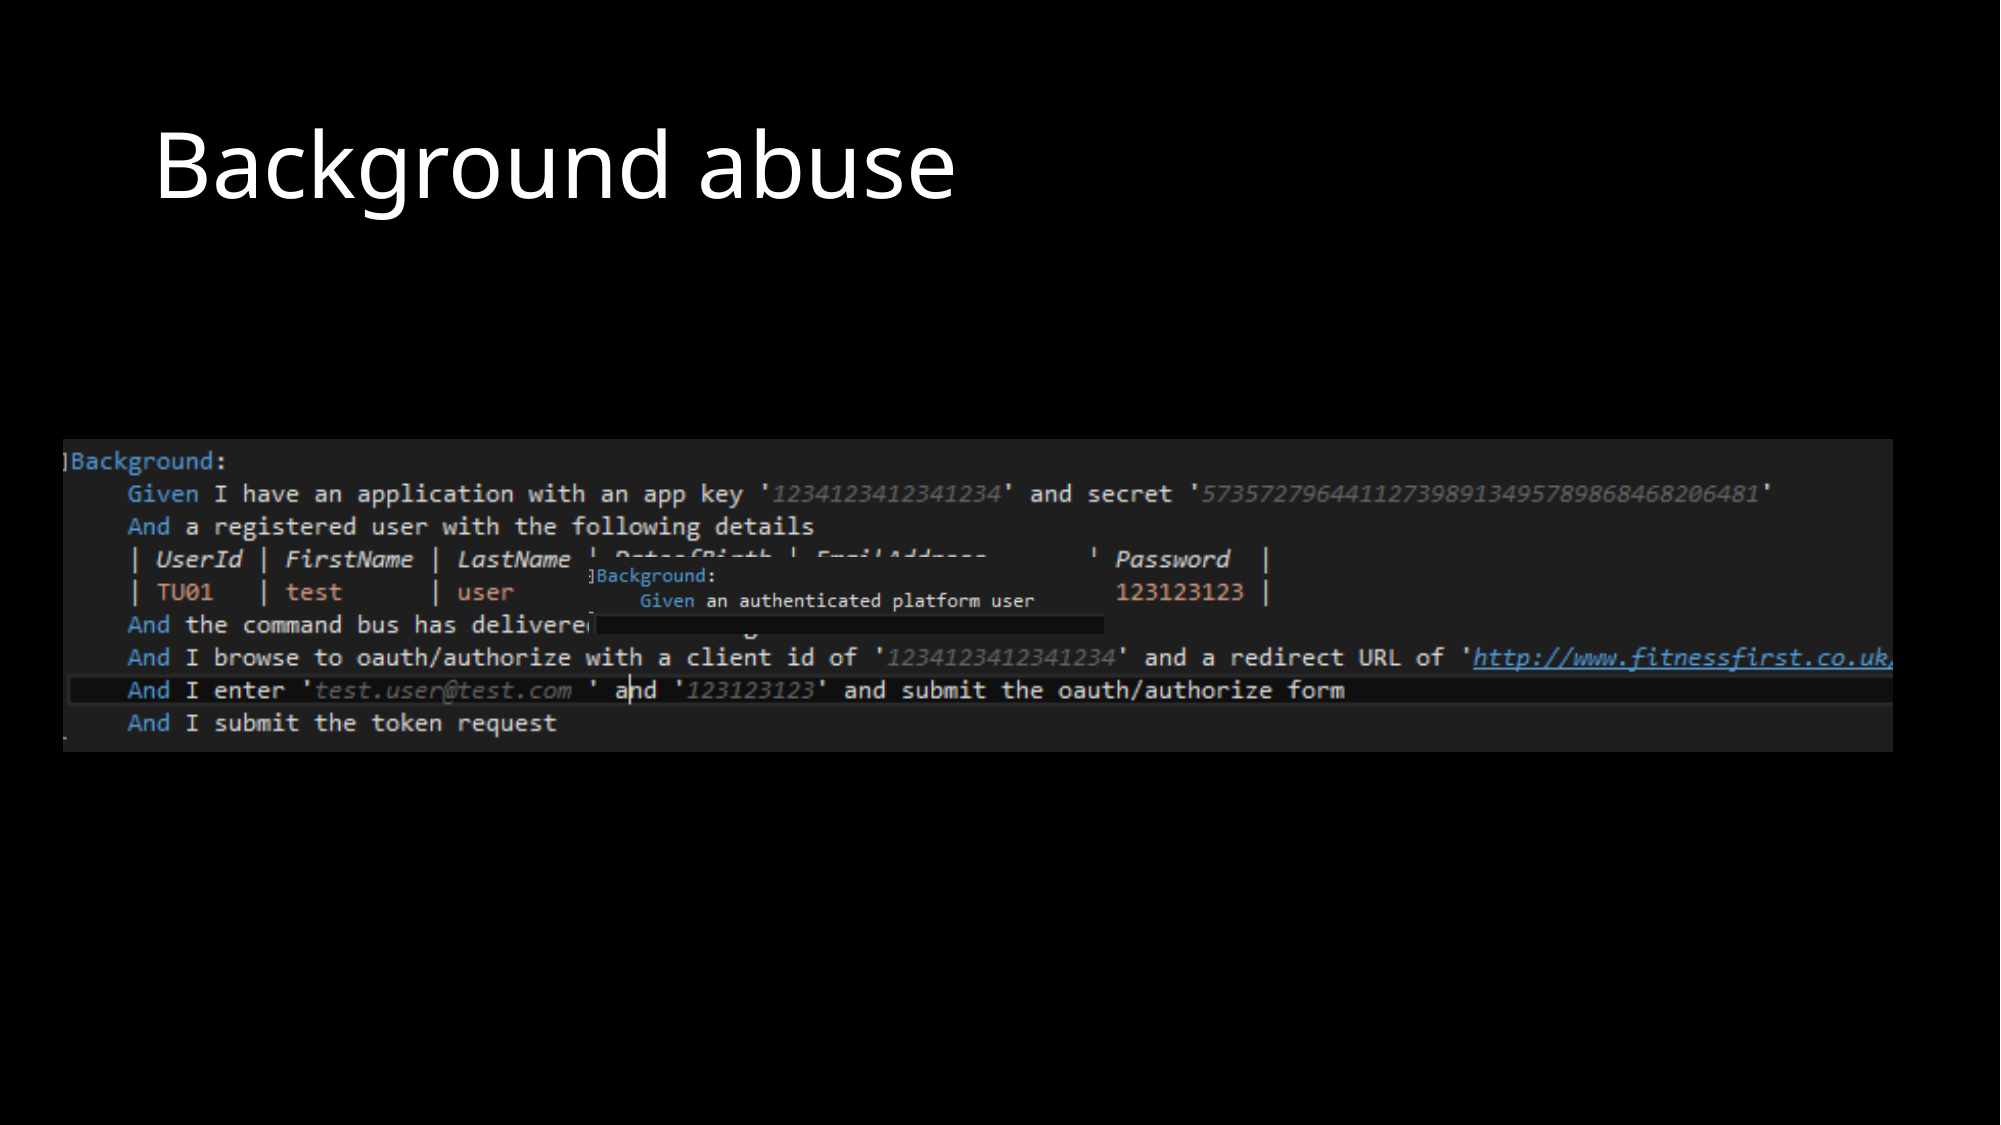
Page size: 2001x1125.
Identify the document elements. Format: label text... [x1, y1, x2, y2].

title Background abuse [137, 59, 1863, 278]
picture [63, 439, 1893, 752]
